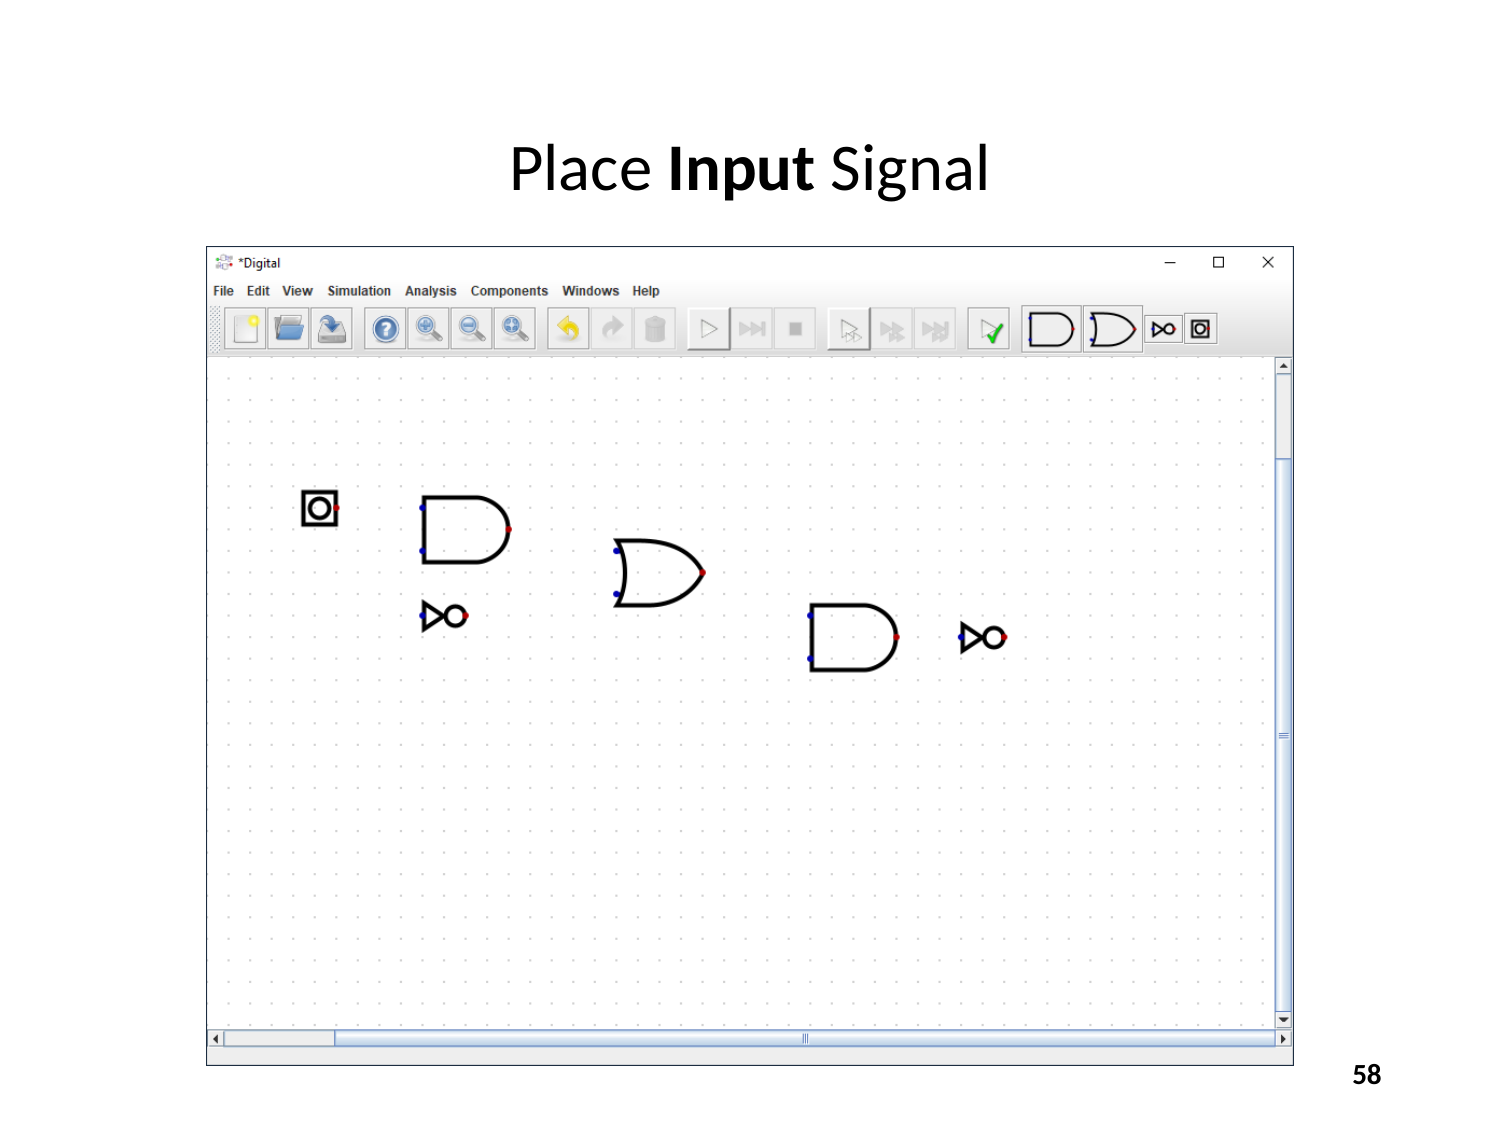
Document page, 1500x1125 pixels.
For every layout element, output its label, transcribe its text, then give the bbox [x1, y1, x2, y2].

picture [206, 246, 1294, 1066]
slide_number 58 [1059, 1042, 1397, 1103]
title Place Input Signal [103, 59, 1397, 278]
